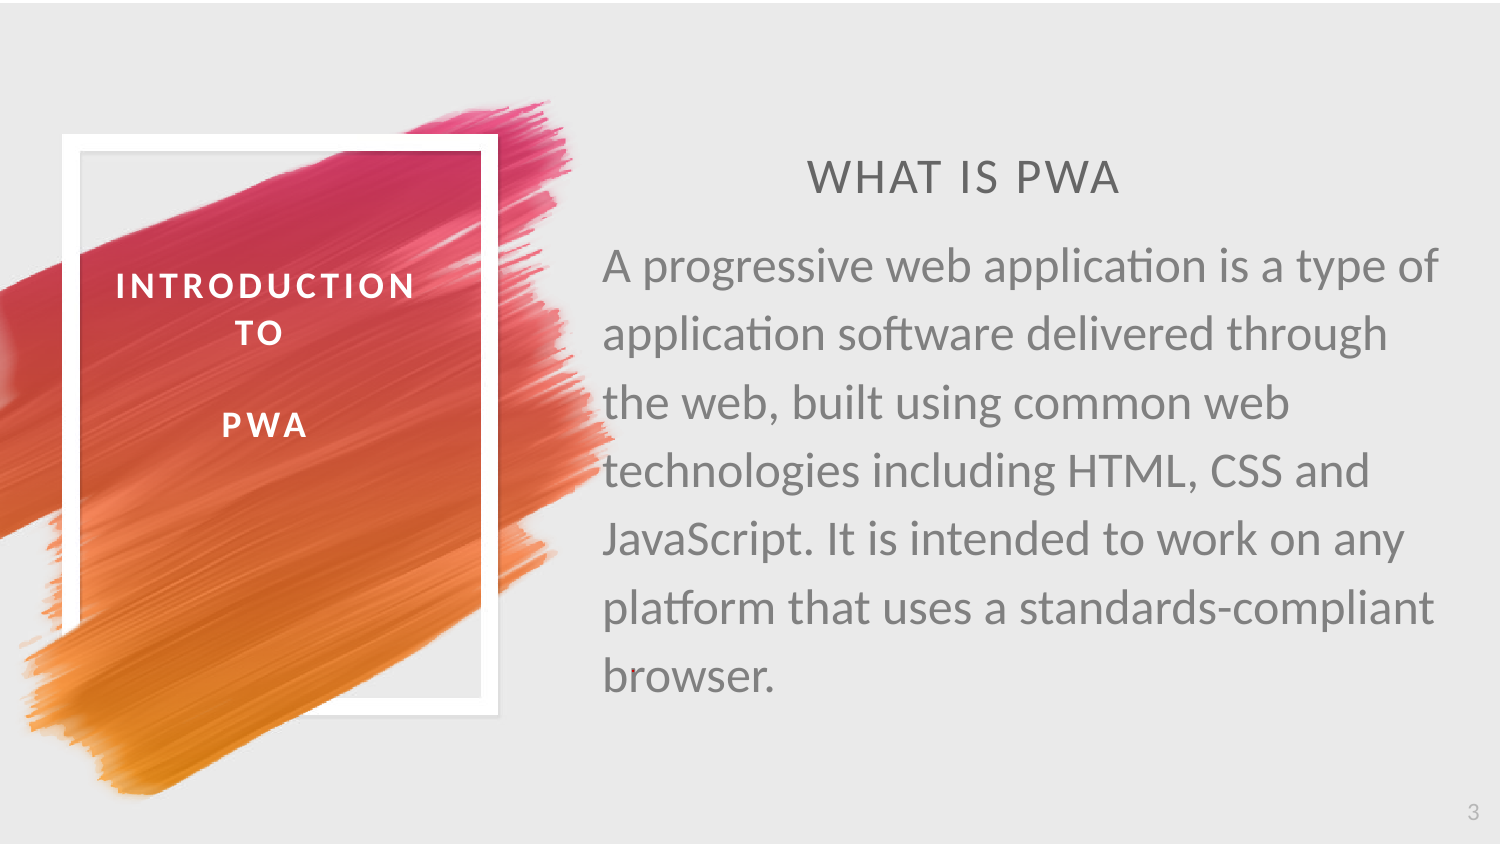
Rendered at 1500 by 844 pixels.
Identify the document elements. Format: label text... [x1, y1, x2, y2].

text_box . [628, 647, 1423, 678]
text_box A progressive web application is a type of application software delivered through the web, built using common web technologies including HTML, CSS and JavaScript. It is intended to work on any platform that uses a standards-compliant browser. [600, 221, 1447, 703]
text_box [0, 3, 1500, 844]
text_box 3 [1462, 794, 1486, 826]
title WHAT IS PWA [628, 141, 1213, 221]
text_box INTRODUCTION TO PWA [99, 259, 450, 445]
